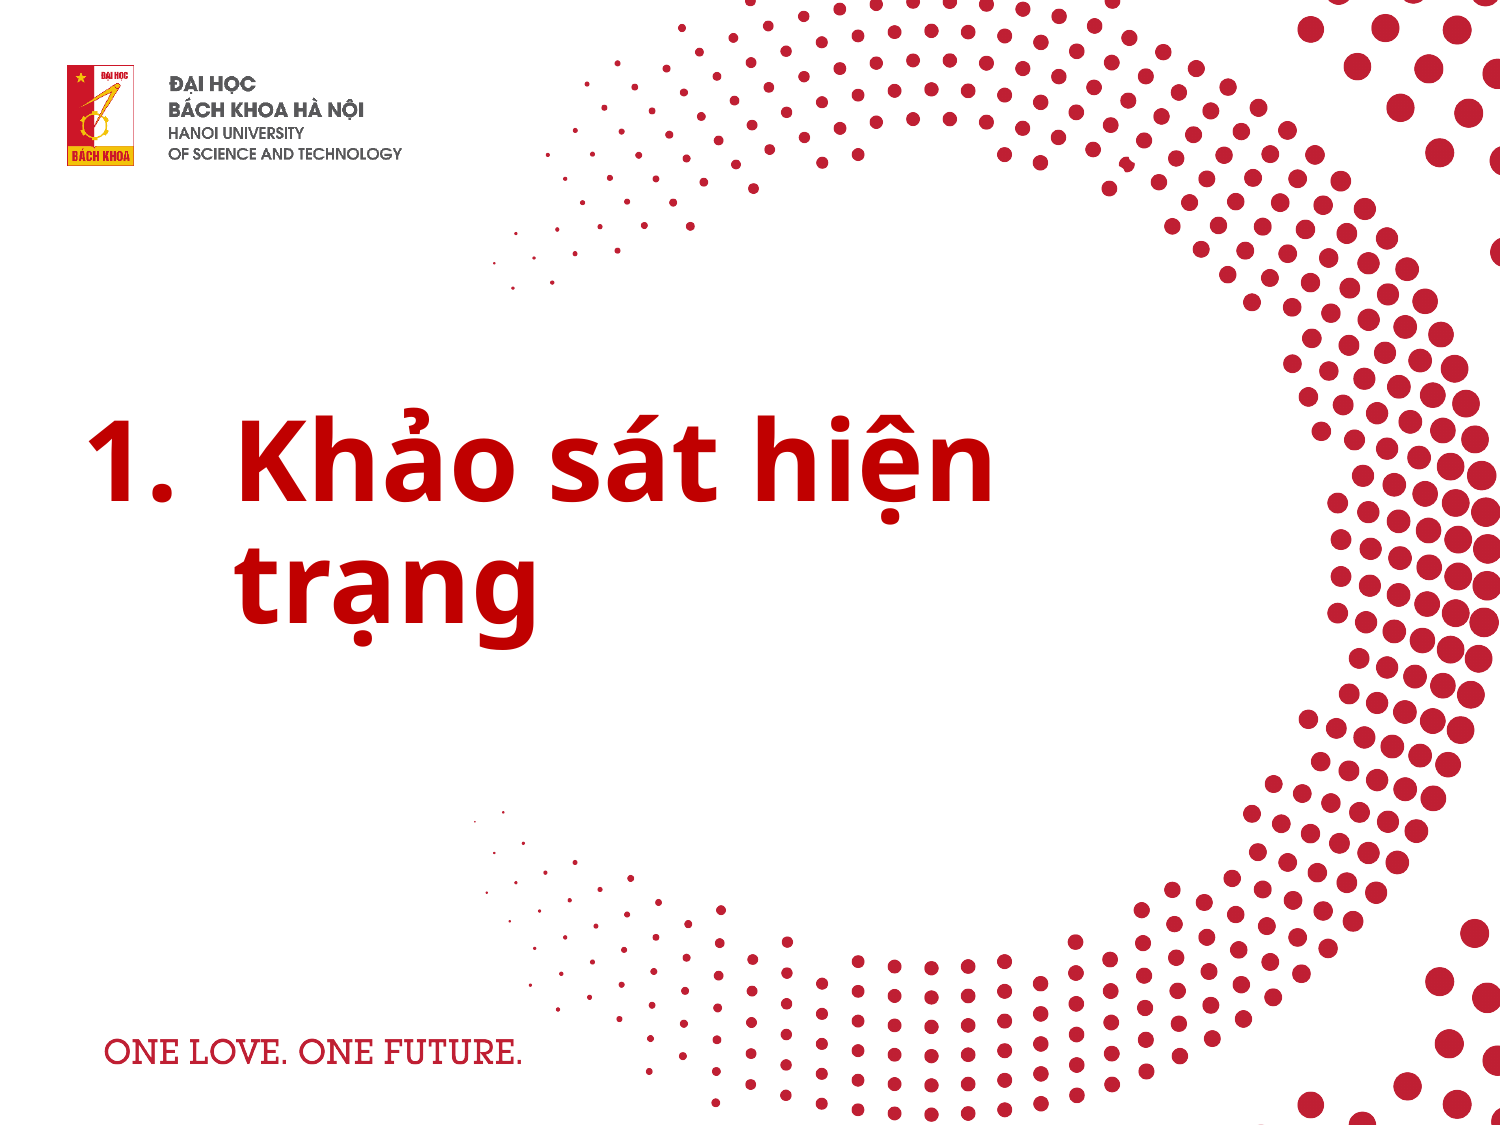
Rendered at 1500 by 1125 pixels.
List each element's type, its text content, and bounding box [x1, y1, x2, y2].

text_box Khảo sát hiện trạng [67, 397, 1273, 537]
picture [0, 0, 1500, 1125]
